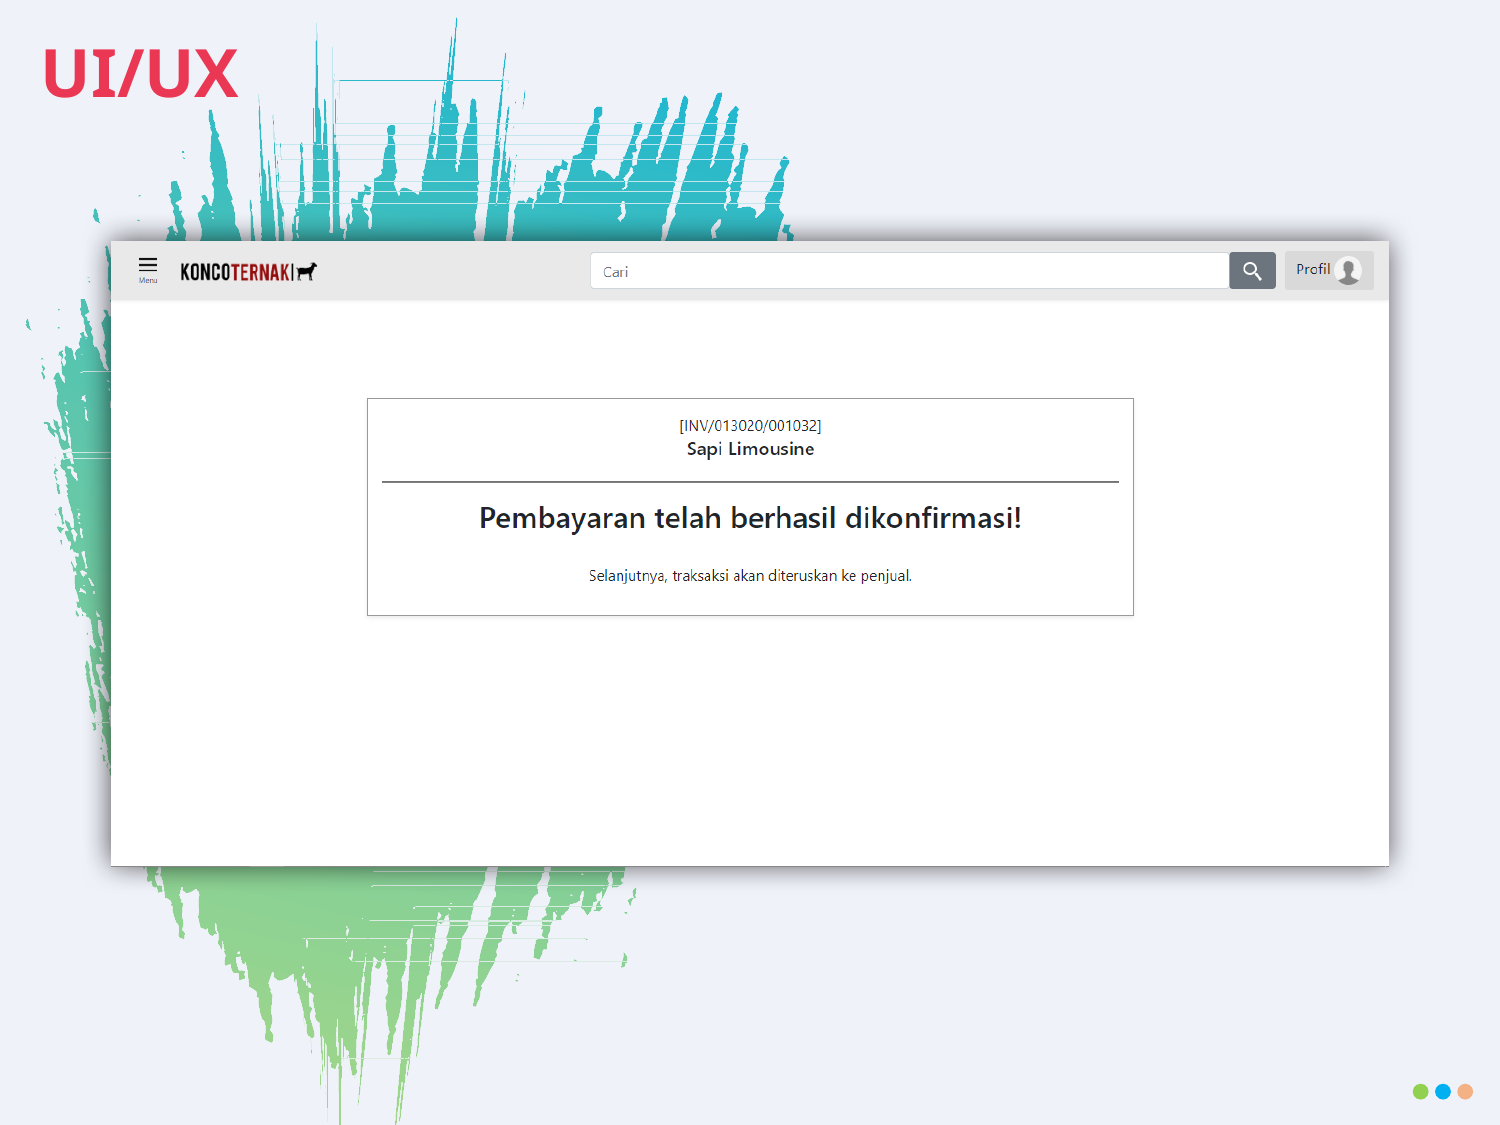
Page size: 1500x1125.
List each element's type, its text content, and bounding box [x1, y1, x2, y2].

text_box [670, 90, 790, 218]
text_box [484, 48, 512, 218]
text_box [83, 657, 88, 691]
text_box [151, 887, 483, 1125]
text_box [619, 948, 628, 969]
text_box [24, 316, 33, 333]
text_box [160, 878, 486, 882]
text_box [610, 878, 625, 882]
text_box [198, 223, 239, 228]
text_box [196, 121, 236, 218]
text_box [248, 197, 254, 218]
text_box [667, 223, 716, 228]
text_box [145, 878, 157, 882]
text_box [292, 18, 341, 218]
text_box [135, 193, 143, 198]
text_box [512, 93, 689, 218]
text_box [531, 887, 608, 961]
text_box [621, 910, 628, 916]
text_box [571, 957, 579, 963]
text_box [165, 223, 185, 228]
text_box [625, 887, 637, 907]
text_box [471, 887, 539, 1008]
picture [111, 241, 1389, 867]
text_box [520, 89, 526, 109]
text_box [546, 878, 609, 882]
text_box [93, 334, 98, 719]
text_box [715, 223, 792, 228]
text_box [167, 179, 185, 218]
list UI/UX [25, 30, 262, 121]
text_box [257, 113, 285, 218]
text_box [511, 163, 517, 186]
text_box [42, 297, 88, 618]
text_box [344, 16, 480, 218]
text_box [93, 720, 98, 731]
text_box [494, 878, 542, 882]
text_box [1412, 1083, 1474, 1100]
text_box [259, 223, 286, 228]
text_box [483, 223, 508, 228]
text_box [511, 223, 666, 228]
text_box [91, 205, 102, 226]
text_box [290, 223, 477, 228]
text_box [39, 355, 46, 382]
text_box [180, 149, 187, 155]
